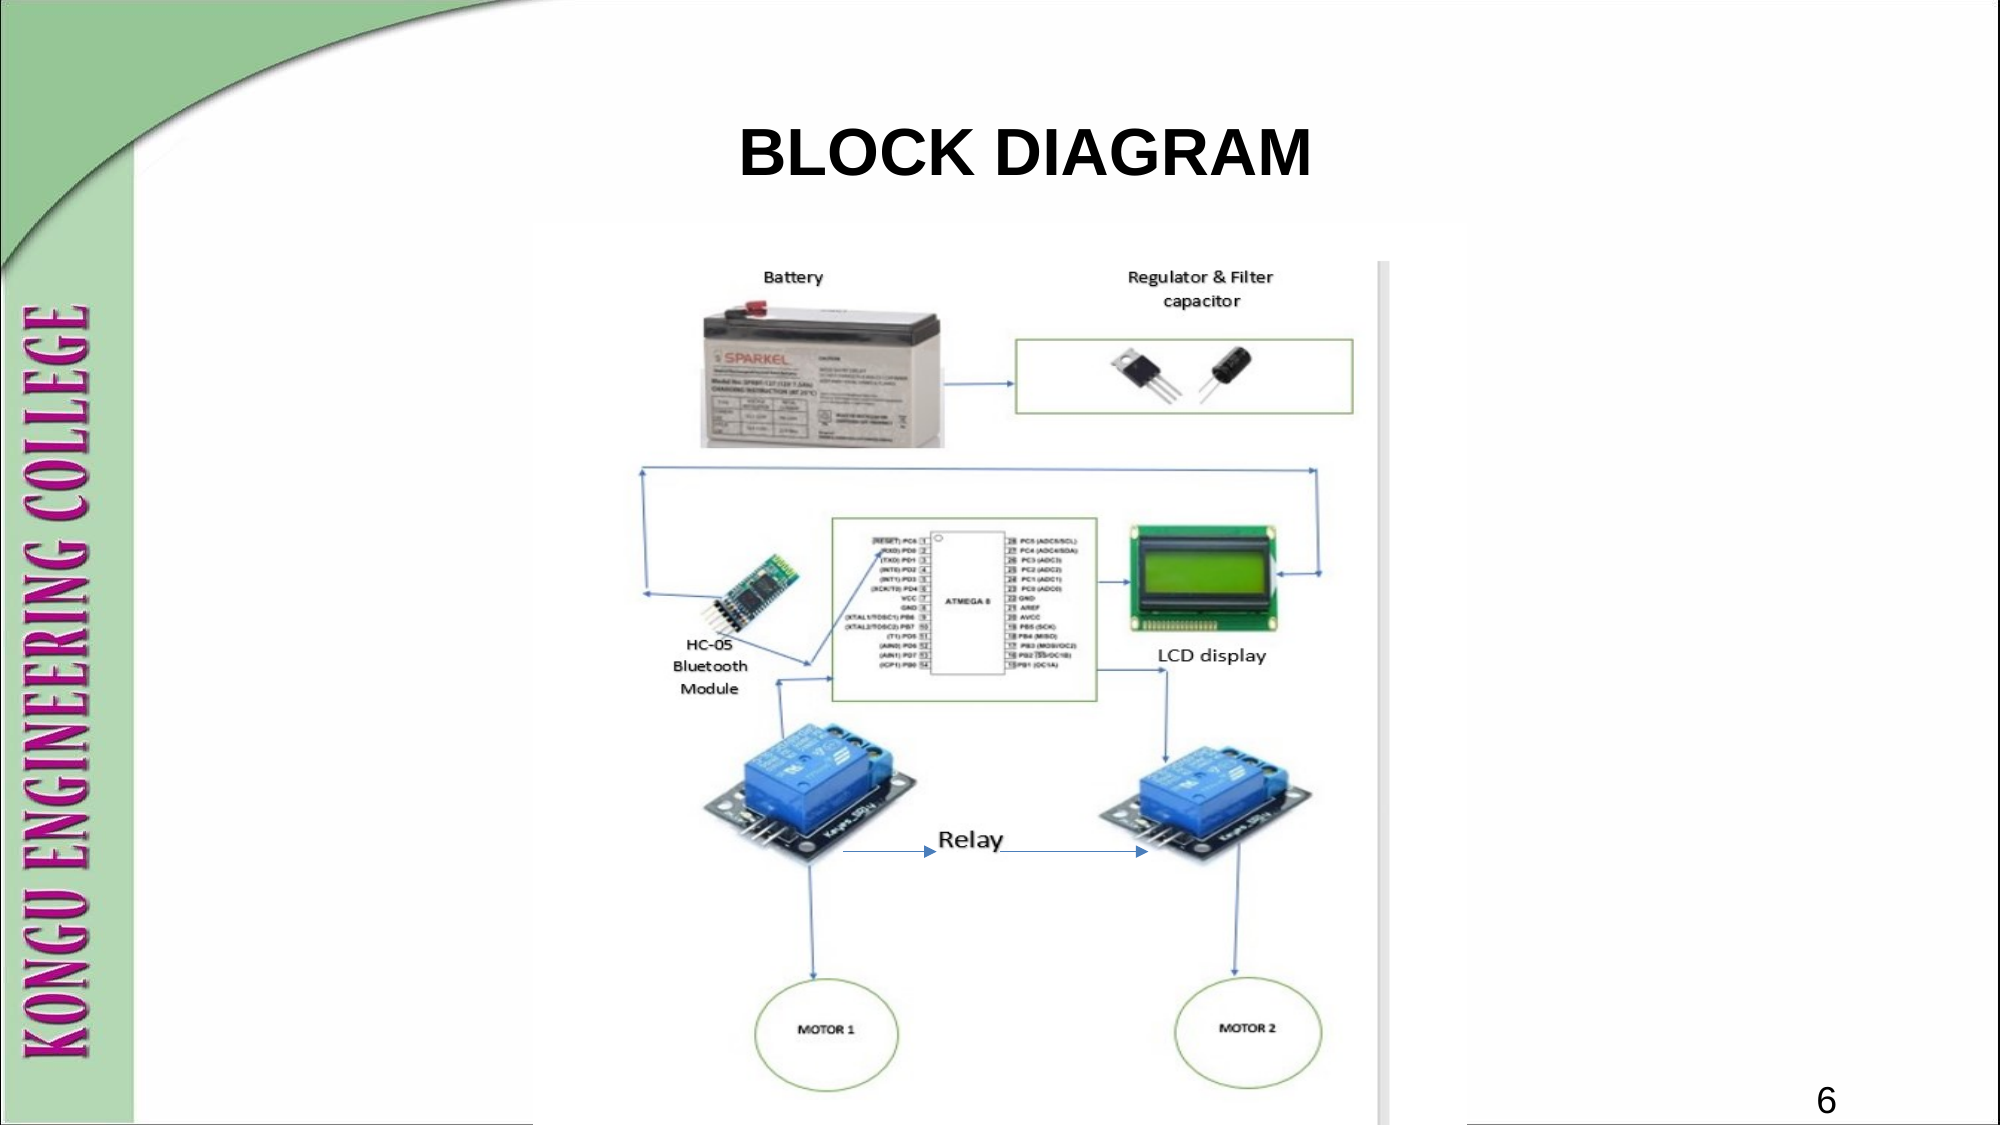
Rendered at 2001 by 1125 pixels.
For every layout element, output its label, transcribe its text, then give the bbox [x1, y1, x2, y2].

picture [0, 0, 2000, 1125]
title BLOCK DIAGRAM [252, 109, 1725, 190]
slide_number 6 [1810, 1068, 1851, 1115]
